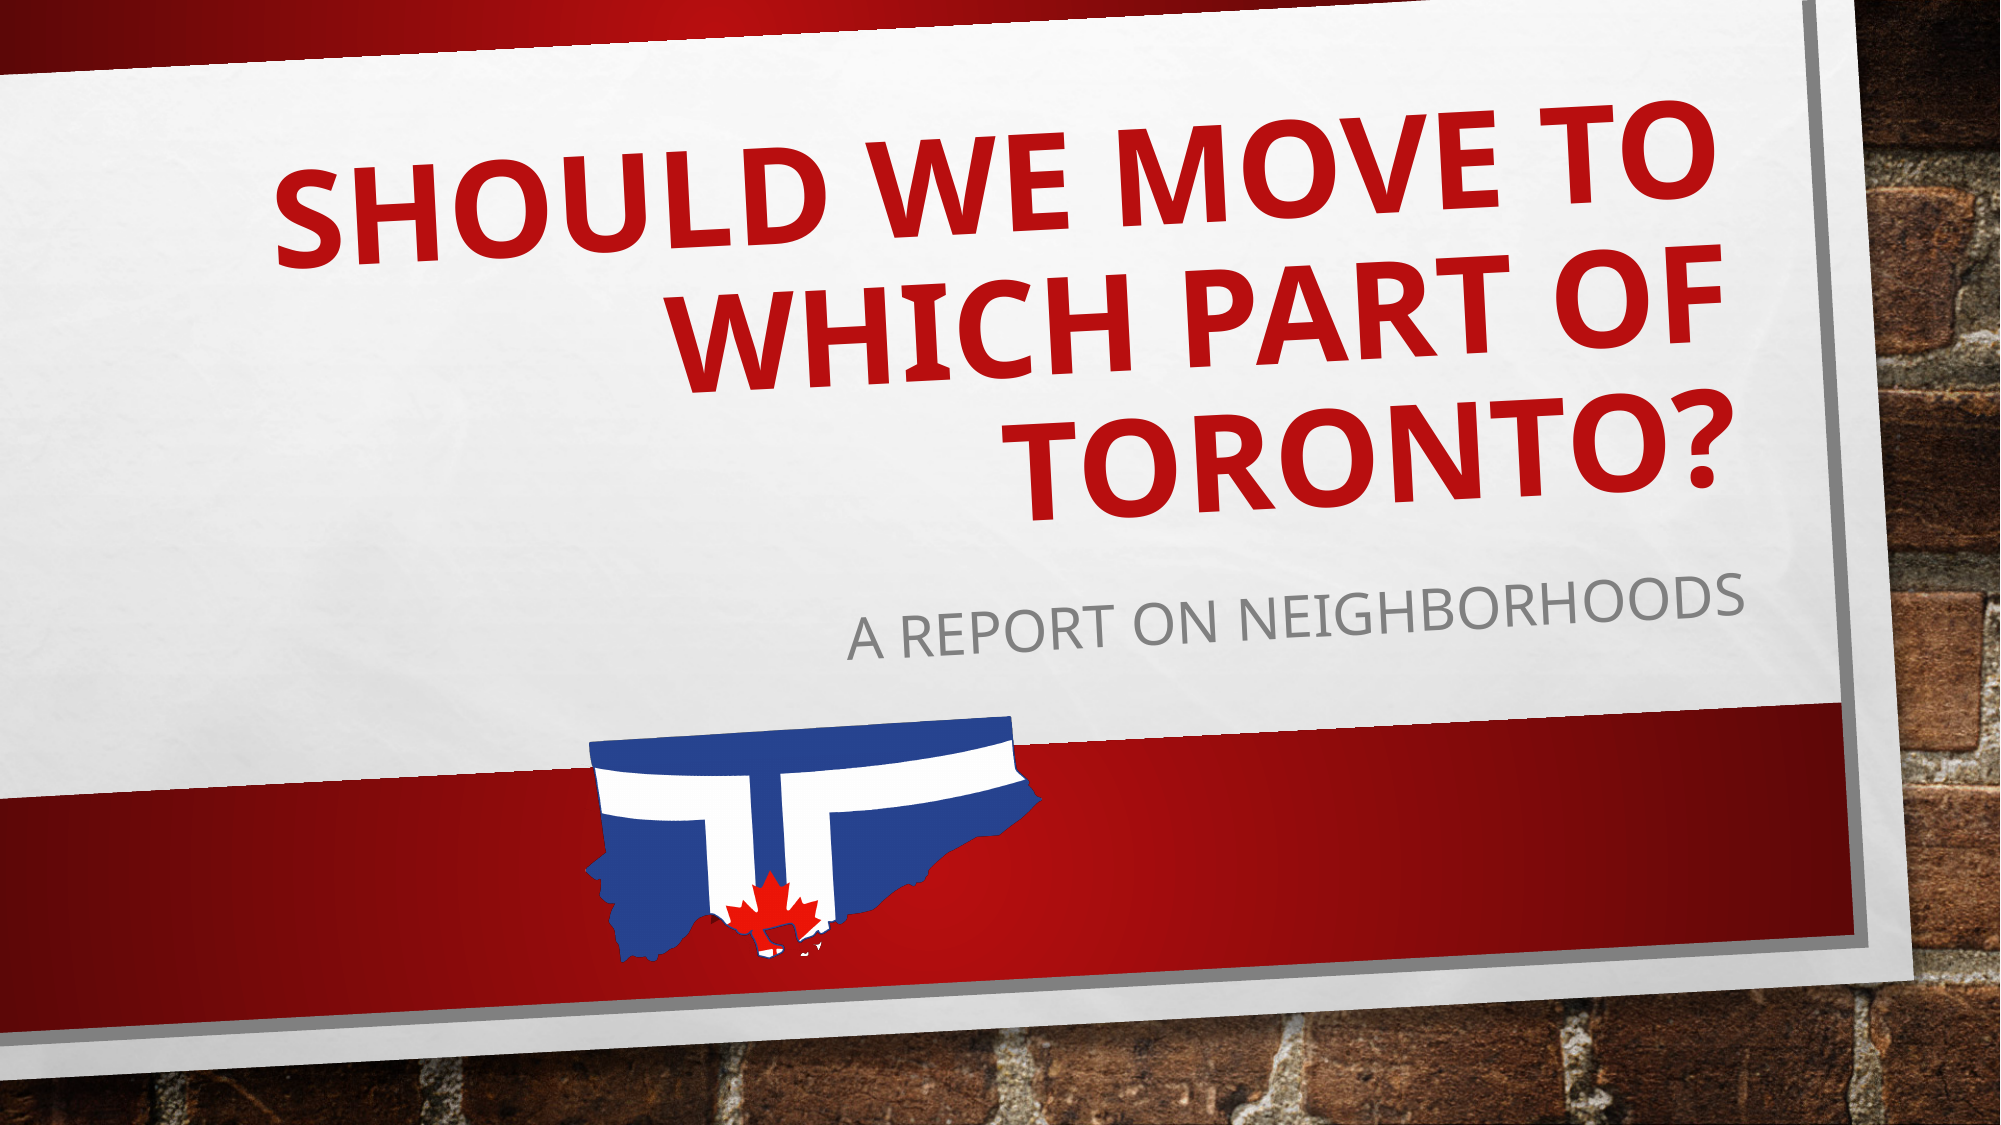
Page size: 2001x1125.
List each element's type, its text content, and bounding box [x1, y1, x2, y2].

subtitle A report on neighborhoods [159, 533, 1763, 708]
picture [579, 715, 1050, 969]
picture [0, 0, 2000, 1125]
title SHOULD WE MOVE TO WHICH PART OF TORONTO? [135, 67, 1758, 605]
